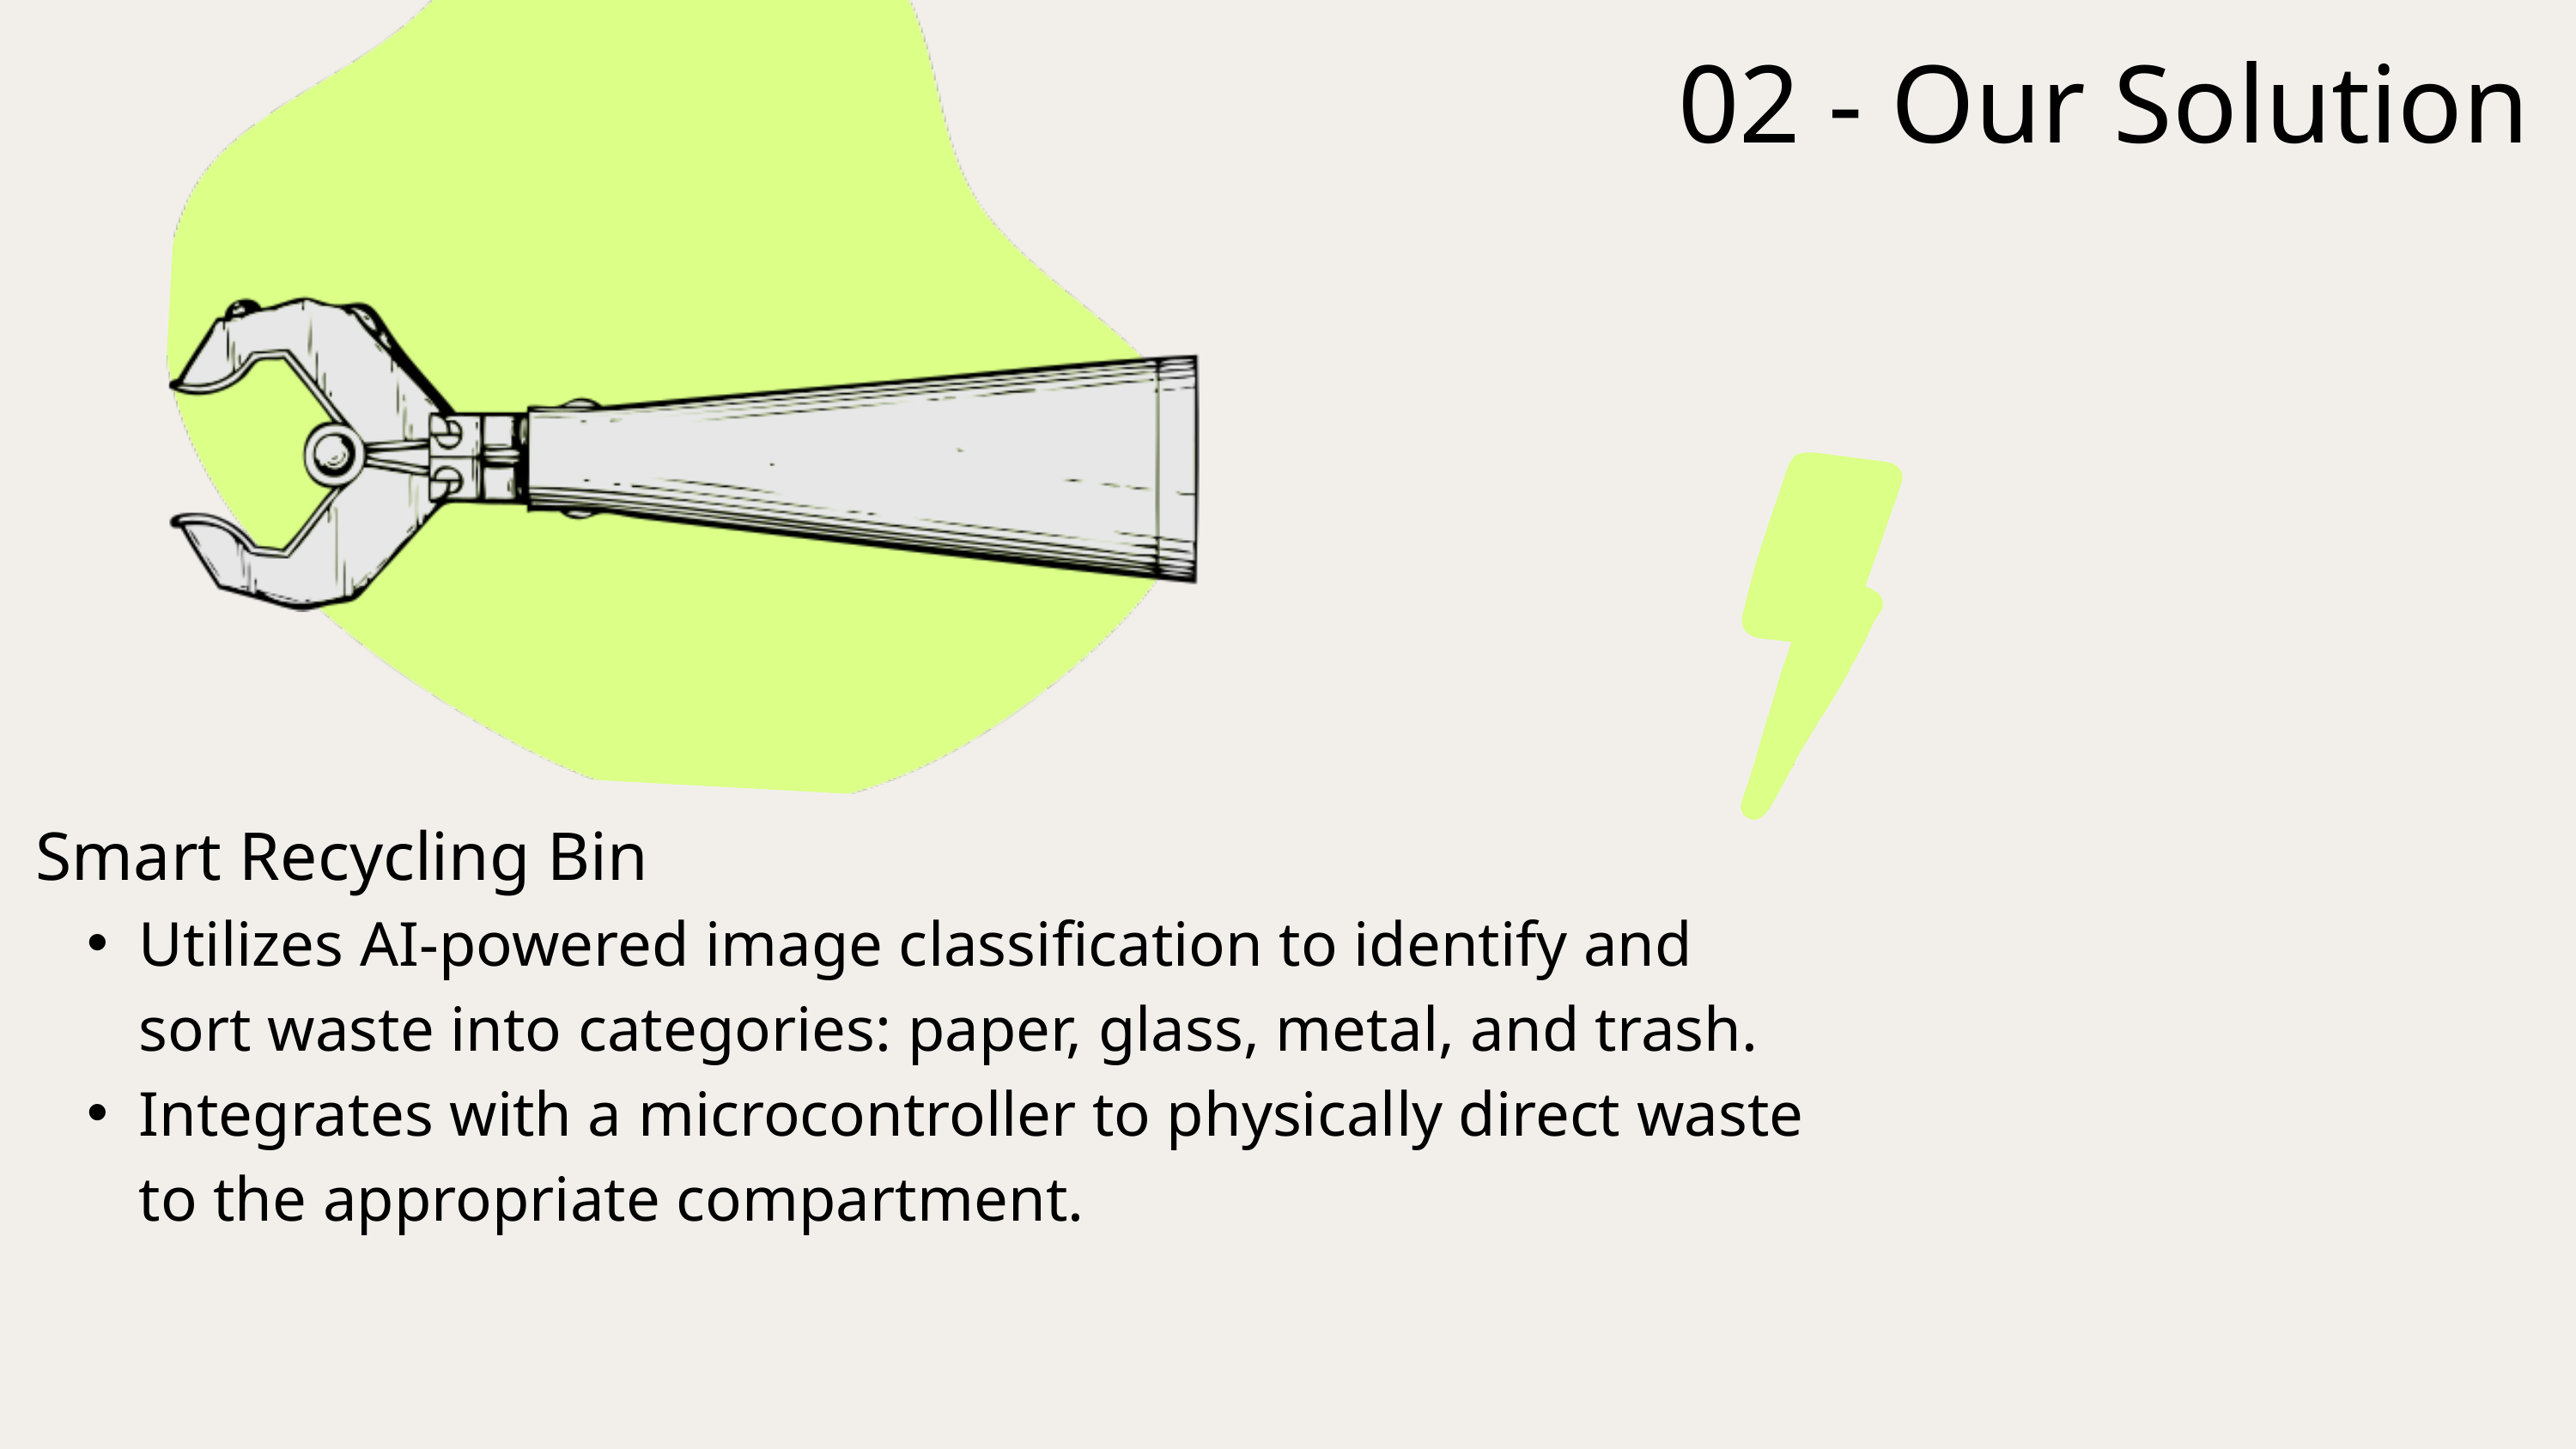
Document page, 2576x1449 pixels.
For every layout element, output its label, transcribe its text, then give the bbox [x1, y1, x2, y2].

text_box 02 - Our Solution [1656, 52, 2530, 165]
text_box [144, 326, 1188, 801]
text_box [170, 0, 1221, 384]
text_box [1740, 452, 1904, 821]
text_box [168, 293, 1200, 612]
text_box Smart Recycling Bin Utilizes AI-powered image classification to identify and sort waste into categories: paper, glass, metal, and trash. Integrates with a microcontroller to physically direct waste to the appropriate compartment. [35, 801, 1822, 1234]
